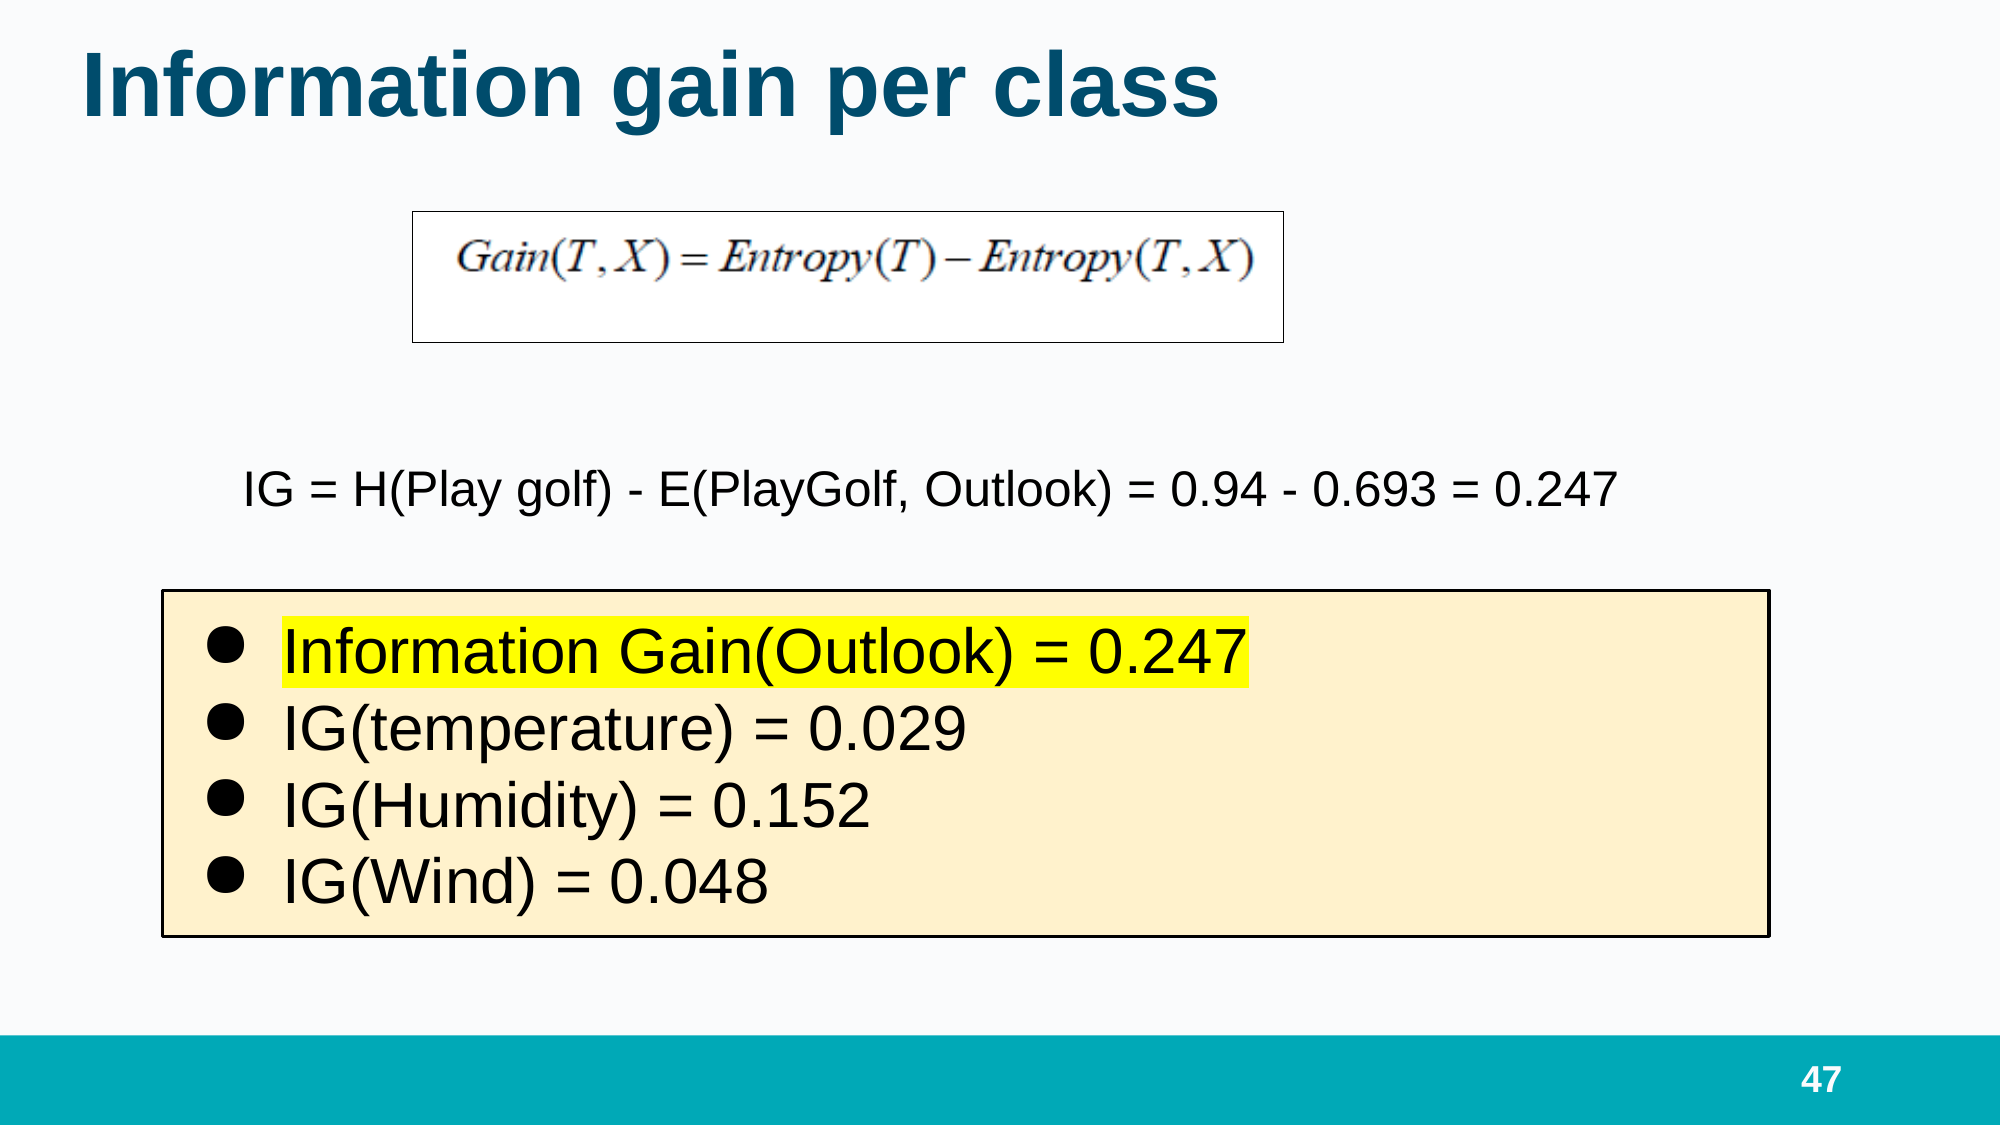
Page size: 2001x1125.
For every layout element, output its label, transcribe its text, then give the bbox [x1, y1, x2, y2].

slide_number 47 [1412, 1047, 1863, 1108]
text_box Information Gain(Outlook) = 0.247 IG(temperature) = 0.029 IG(Humidity) = 0.152 IG(Wind) = 0.048 [162, 590, 1769, 937]
title Information gain per class [61, 17, 1787, 235]
picture [412, 211, 1284, 343]
text_box IG = H(Play golf) - E(PlayGolf, Outlook) = 0.94 - 0.693 = 0.247 [222, 436, 1830, 537]
